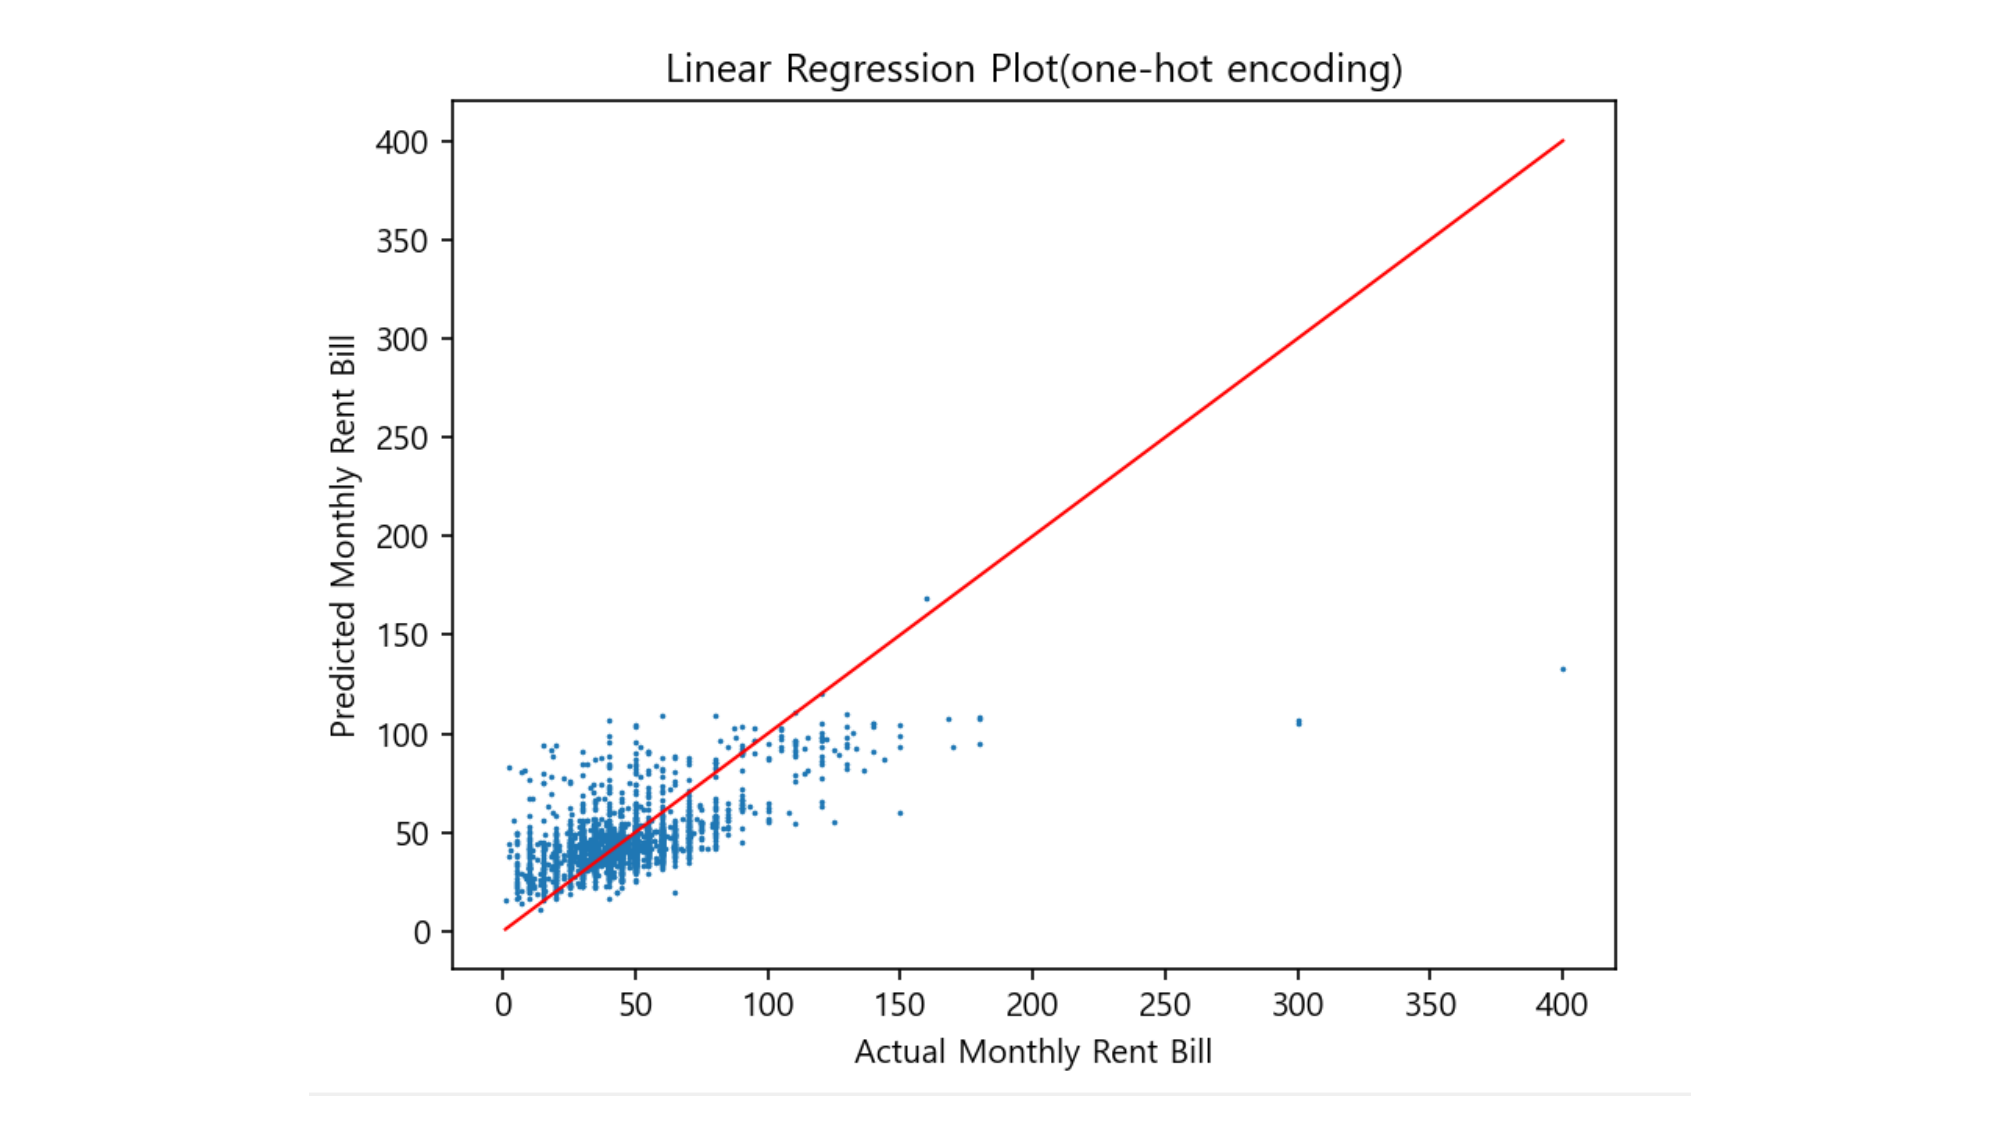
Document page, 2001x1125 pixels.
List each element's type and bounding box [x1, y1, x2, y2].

picture [308, 29, 1692, 1096]
